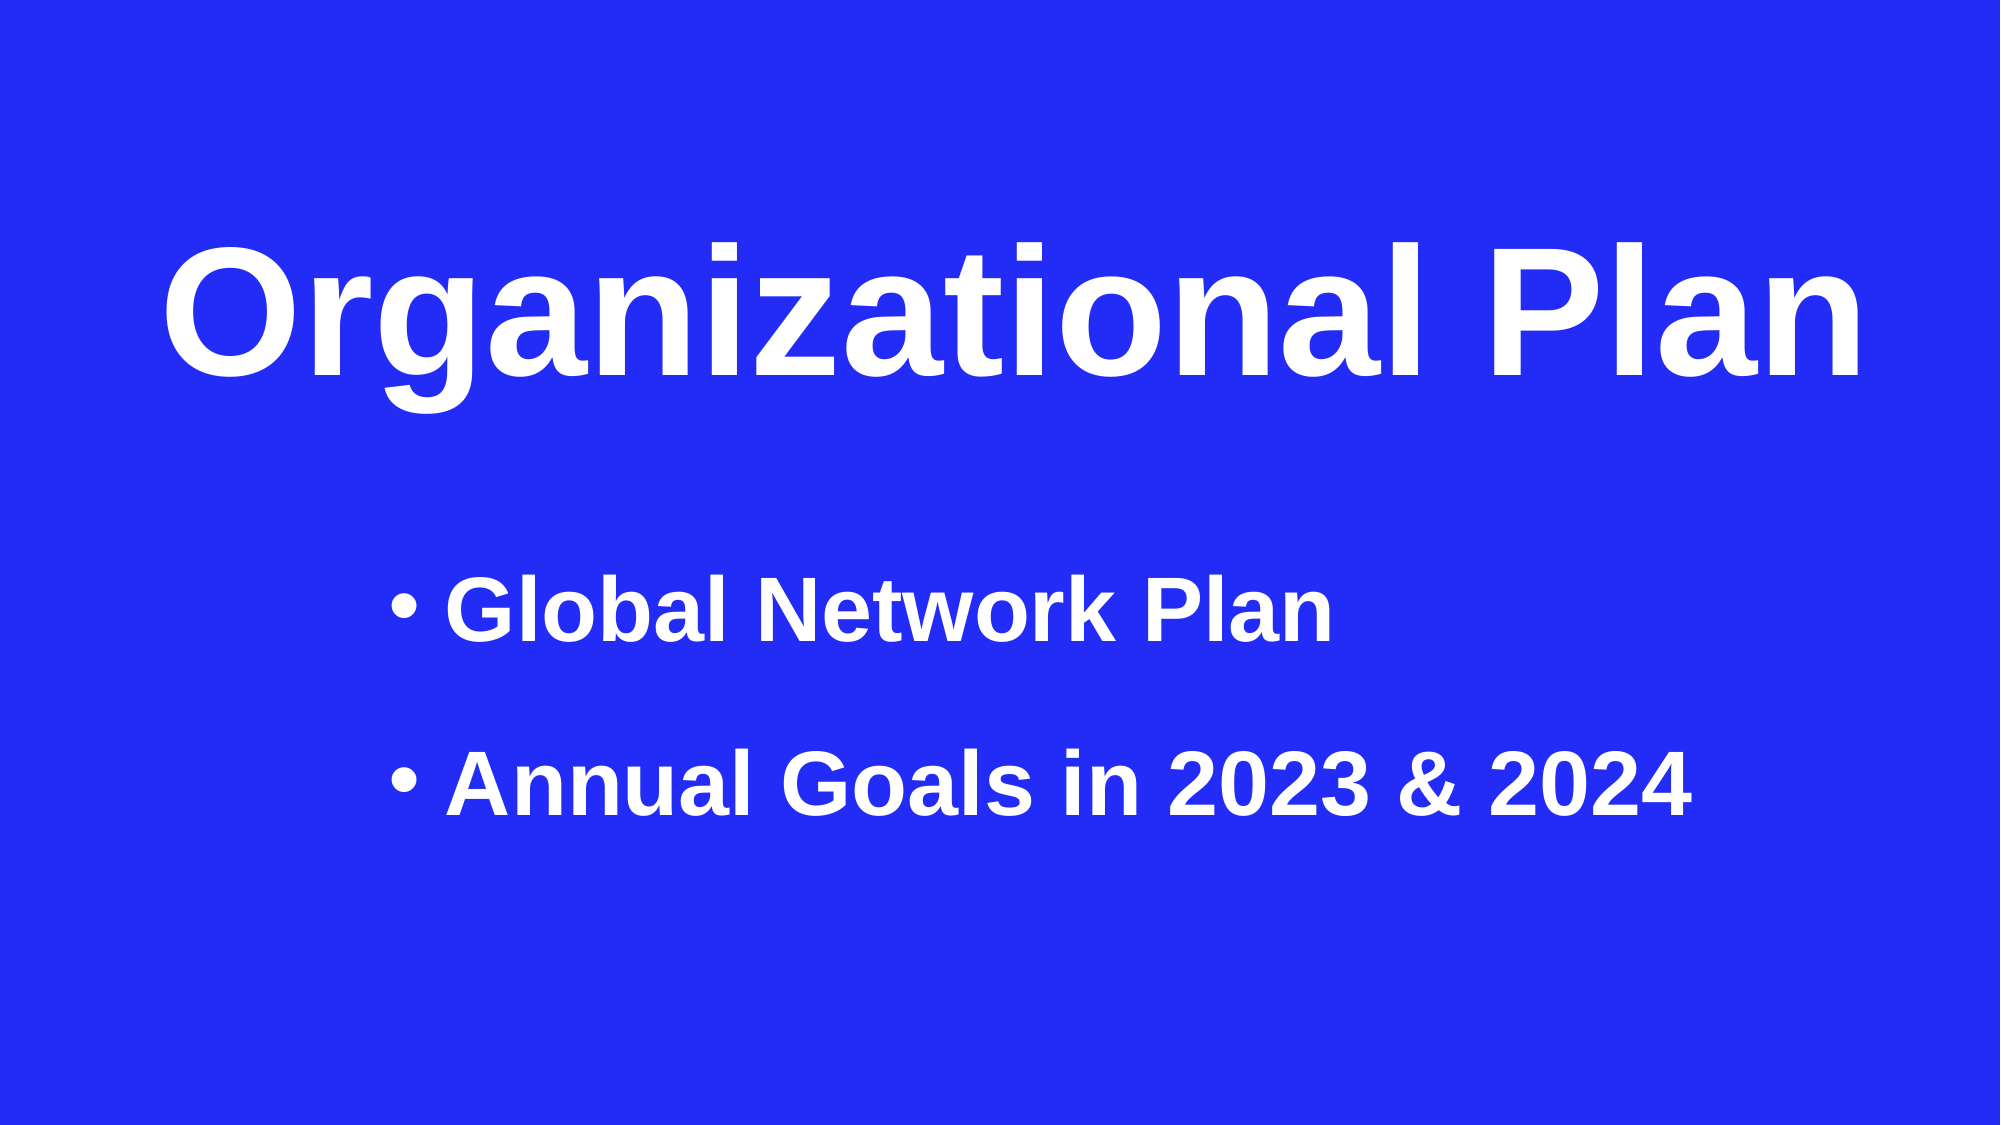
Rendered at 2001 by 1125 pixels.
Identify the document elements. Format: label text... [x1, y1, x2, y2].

text_box Organizational Plan [31, 240, 2000, 363]
text_box Global Network Plan [373, 536, 1412, 673]
text_box Annual Goals in 2023 & 2024 [373, 710, 1775, 847]
